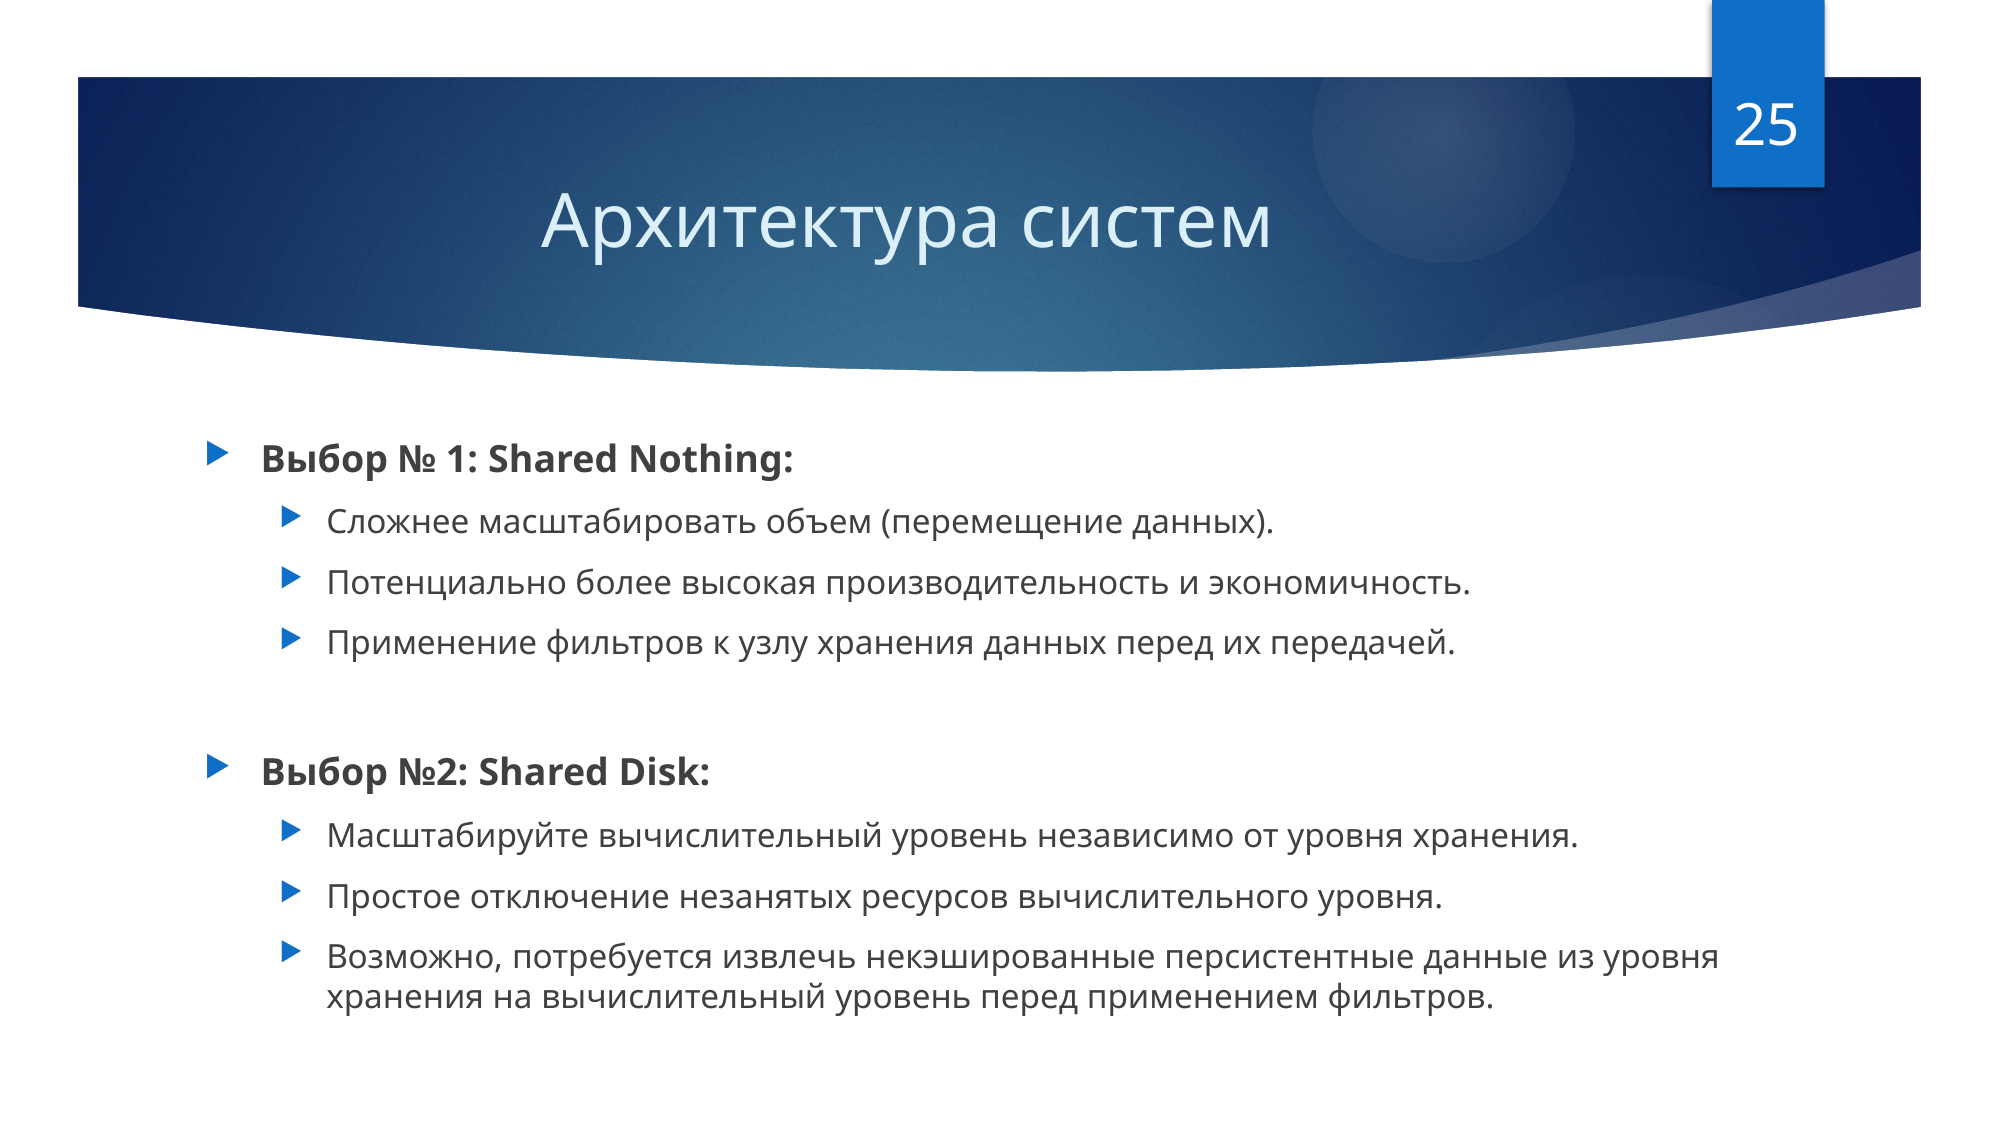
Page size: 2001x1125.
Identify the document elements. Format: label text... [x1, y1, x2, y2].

slide_number 25 [1698, 48, 1836, 175]
list Выбор № 1: Shared Nothing: Сложнее масштабировать объем (перемещение данных). Потенциально более высокая производительность и экономичность. Применение фильтров к узлу хранения данных перед их передачей. Выбор №2: Shared Disk: Масштабируйте вычислительный уровень независимо от уровня хранения. Простое отключение незанятых ресурсов вычислительного уровня. Возможно, потребуется извлечь некэшированные персистентные данные из уровня хранения на вычислительный уровень перед применением фильтров. [189, 427, 1772, 1077]
title Архитектура систем [189, 159, 1627, 276]
